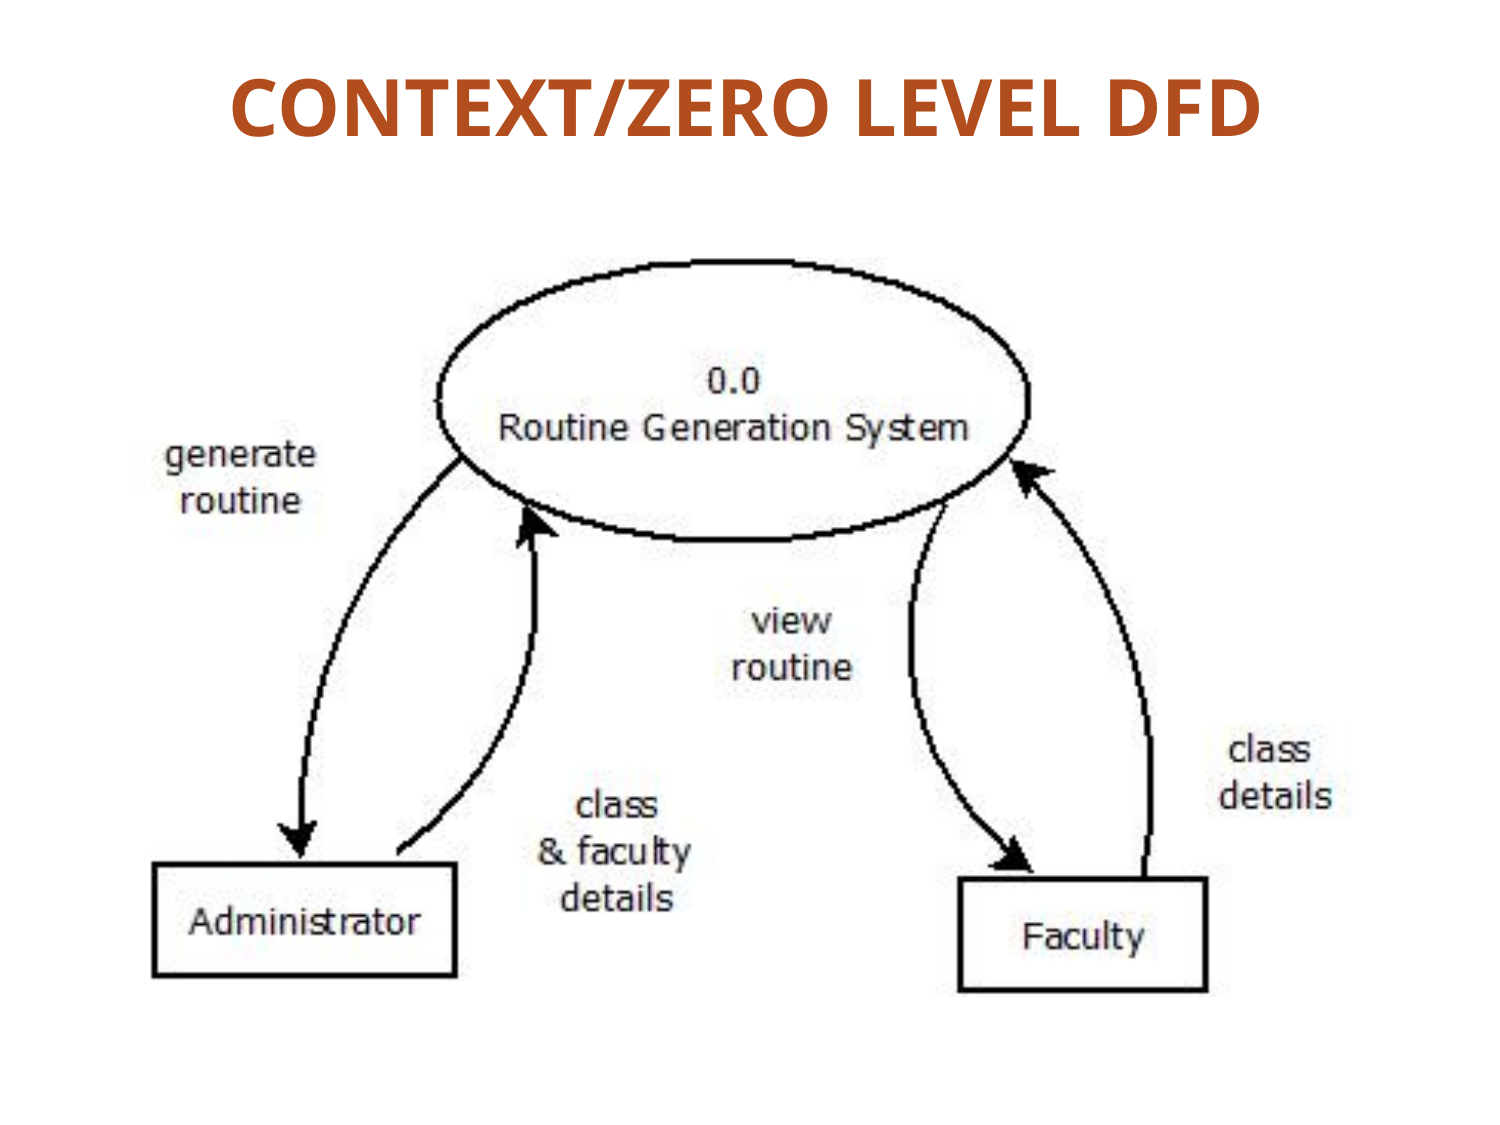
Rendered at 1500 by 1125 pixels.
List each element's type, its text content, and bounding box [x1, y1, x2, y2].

title Context/Zero level DFD [75, 52, 1418, 153]
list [128, 257, 1372, 997]
